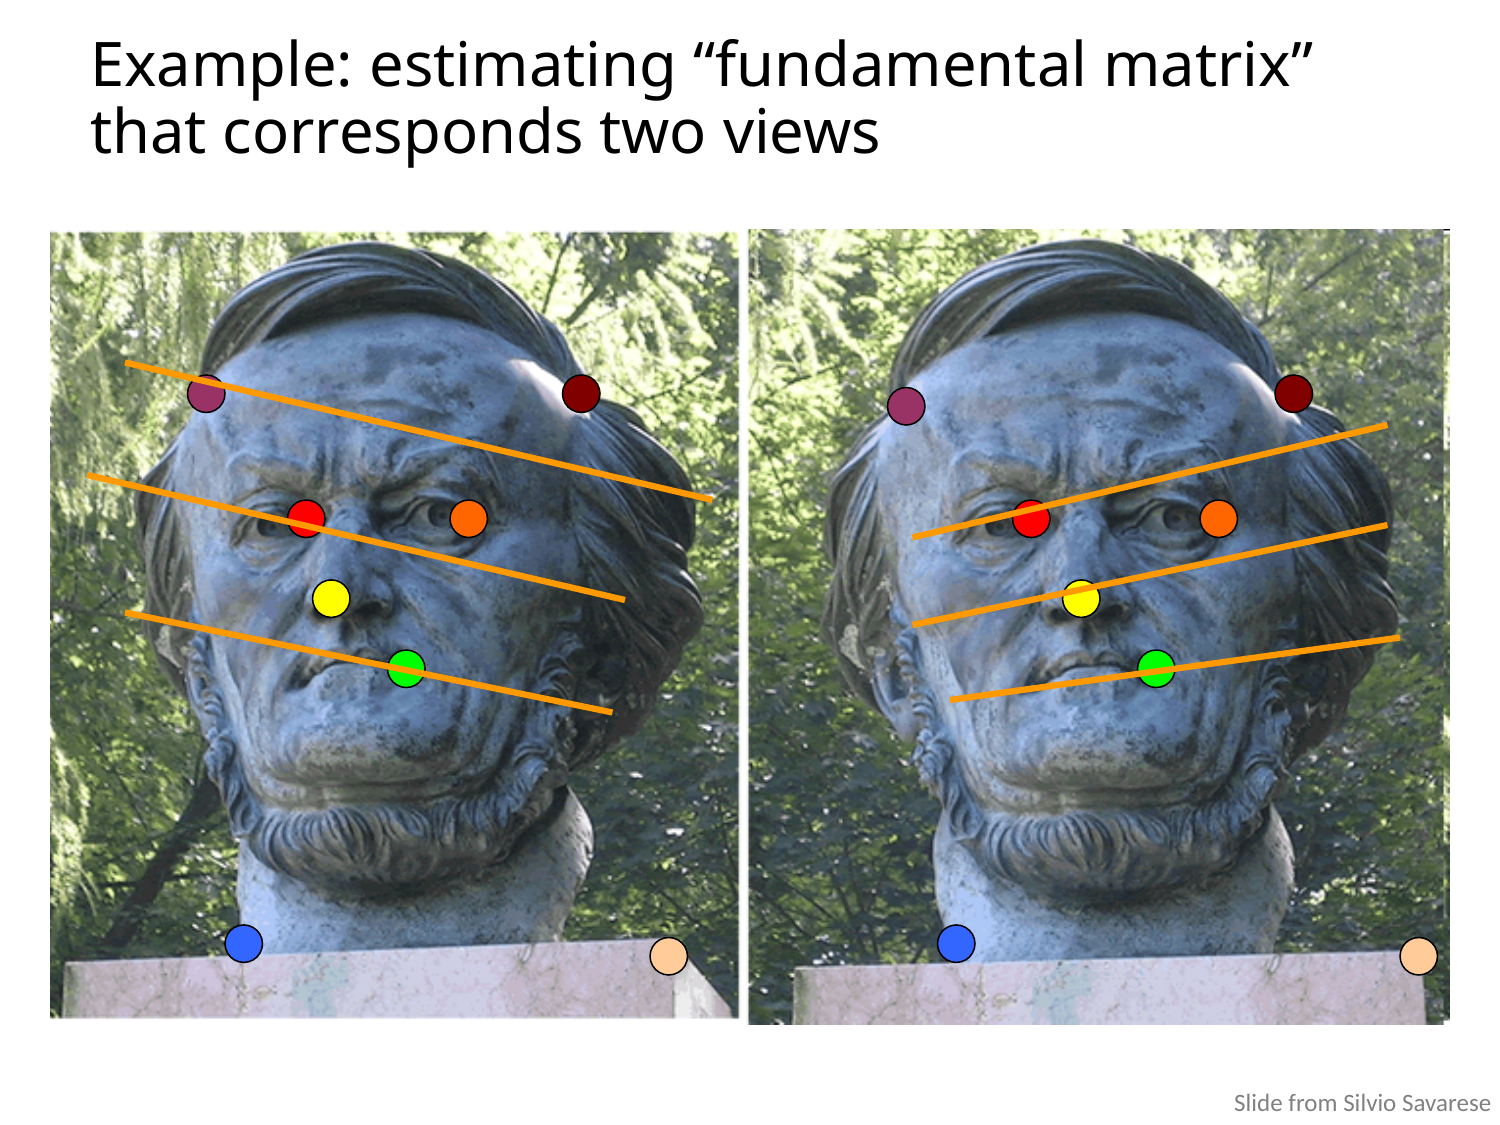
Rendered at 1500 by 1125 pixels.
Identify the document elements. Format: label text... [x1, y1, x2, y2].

text_box Slide from Silvio Savarese [1219, 1079, 1500, 1125]
picture [49, 229, 1451, 1025]
title Example: estimating “fundamental matrix” that corresponds two views [75, 24, 1425, 175]
